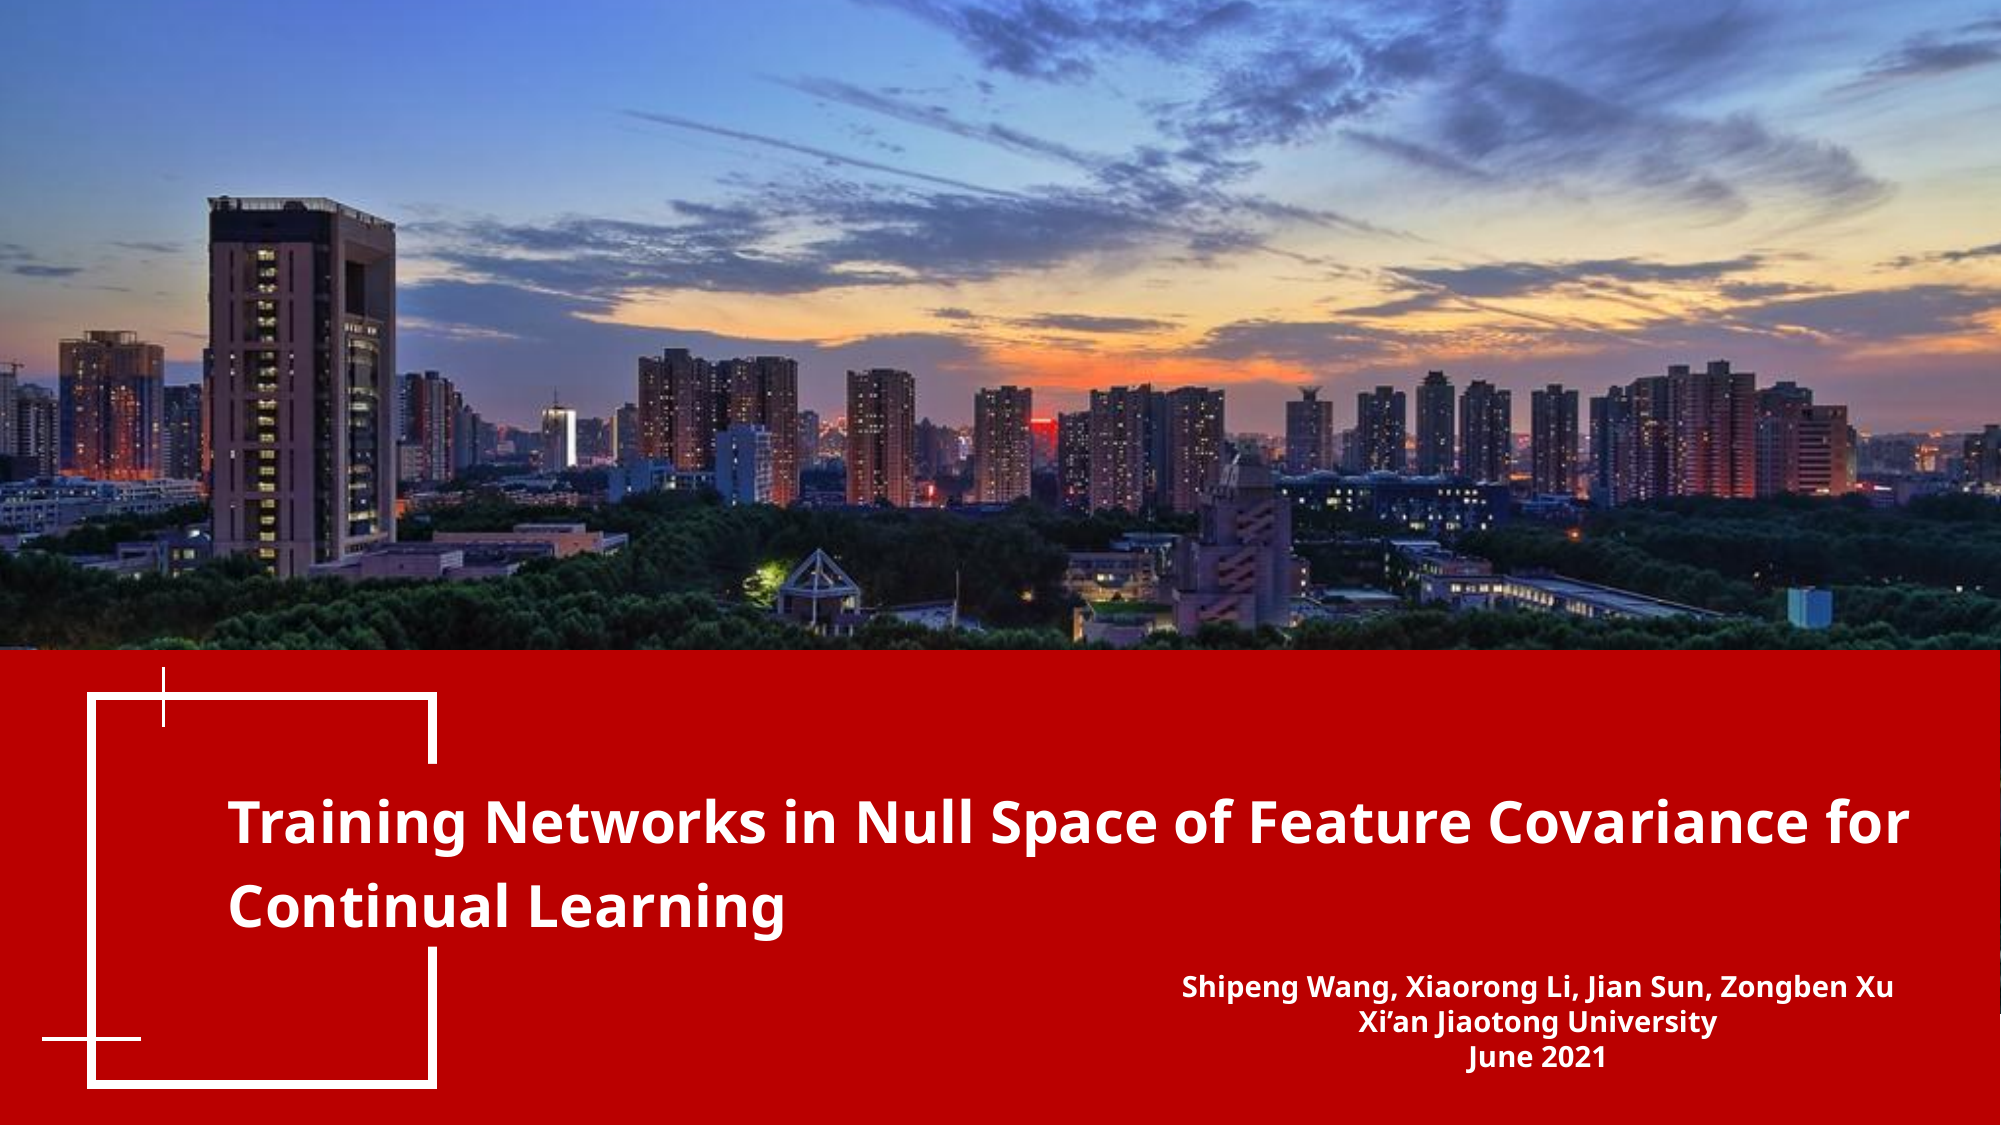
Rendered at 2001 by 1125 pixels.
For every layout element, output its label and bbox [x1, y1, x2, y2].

picture [0, 0, 2001, 1014]
text_box [0, 649, 2000, 1125]
